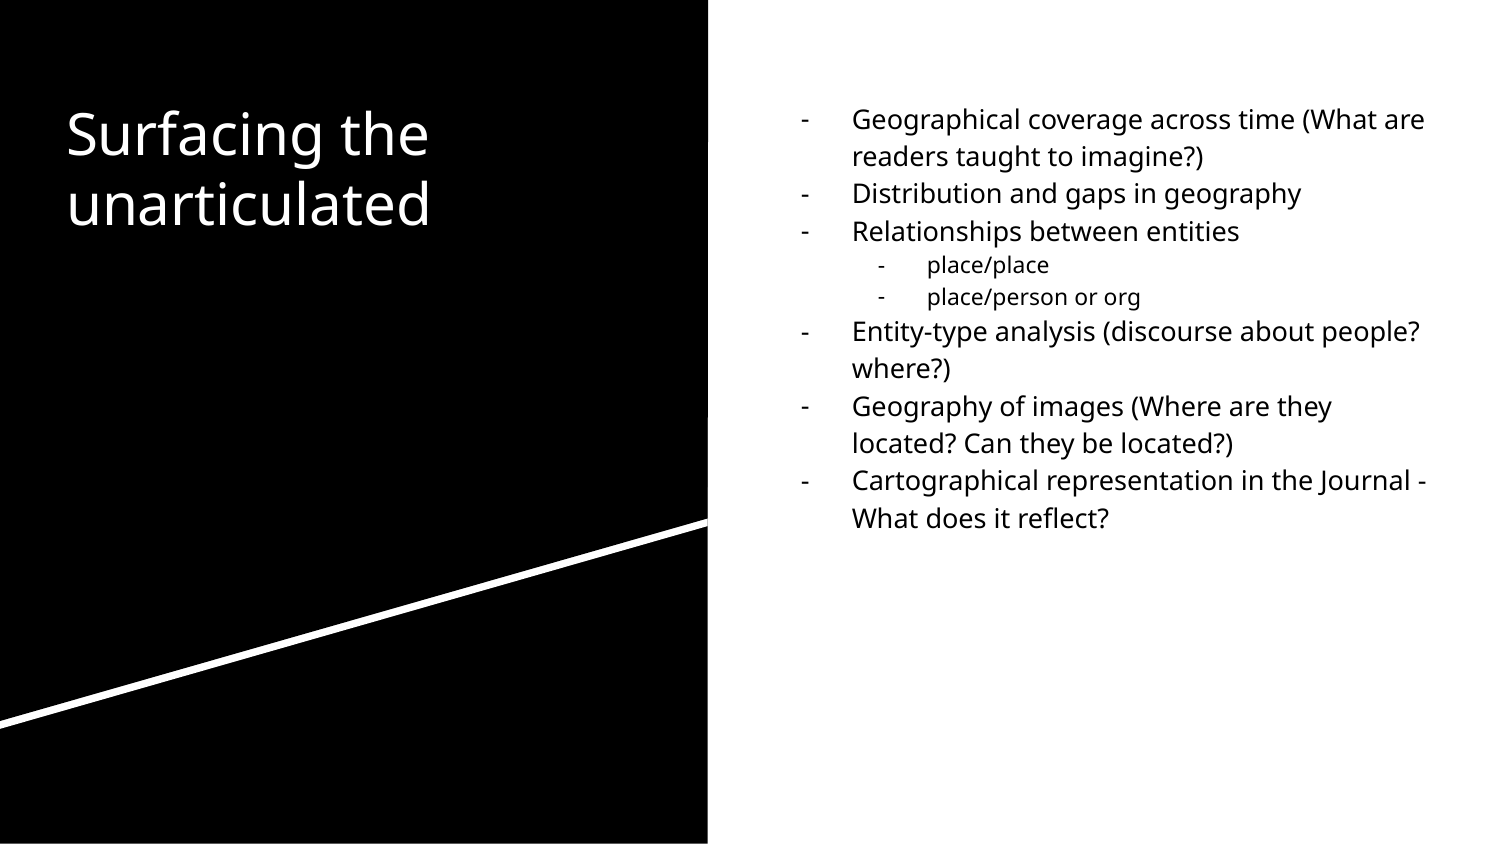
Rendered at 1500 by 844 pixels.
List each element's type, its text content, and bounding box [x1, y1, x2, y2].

list Geographical coverage across time (What are readers taught to imagine?) Distribution and gaps in geography Relationships between entities place/place place/person or org Entity-type analysis (discourse about people? where?) Geography of images (Where are they located? Can they be located?) Cartographical representation in the Journal - What does it reflect? [761, 82, 1446, 755]
title Surfacing the unarticulated [51, 82, 660, 494]
